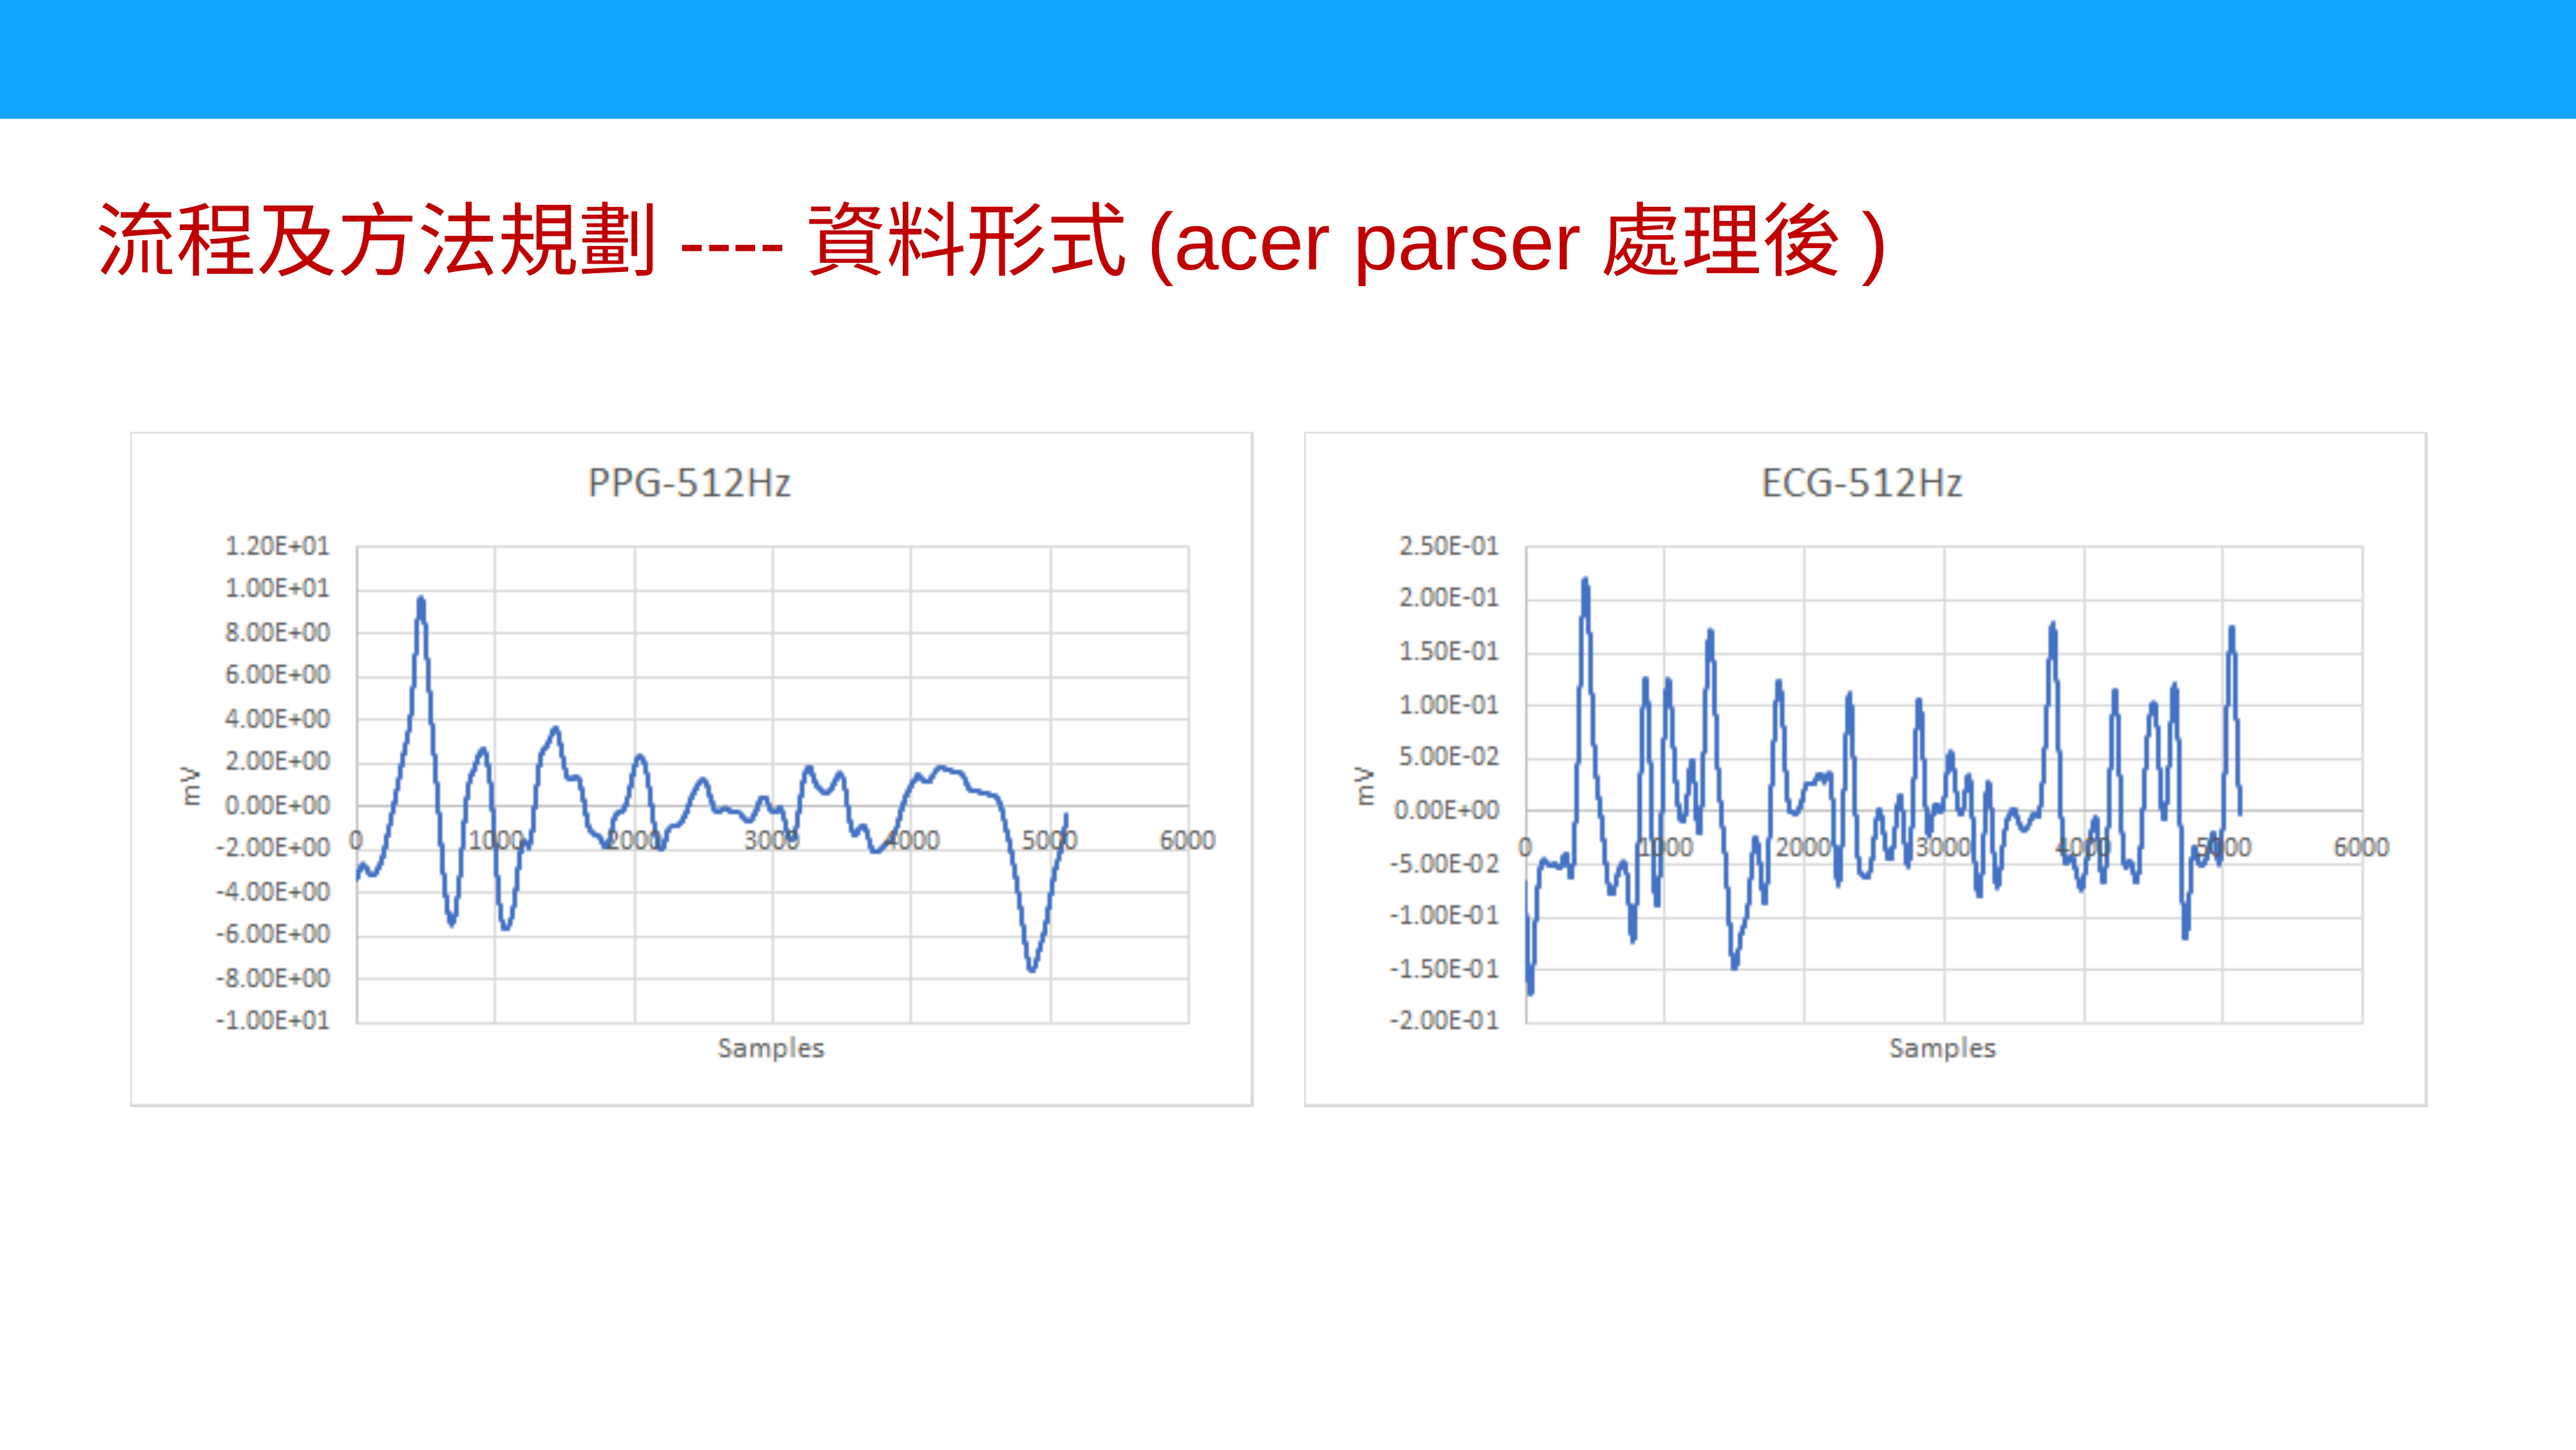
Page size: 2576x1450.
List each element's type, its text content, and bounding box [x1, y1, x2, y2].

picture [1304, 431, 2428, 1107]
text_box 流程及方法規劃----資料形式(acer parser處理後) [90, 184, 1894, 388]
picture [130, 431, 1254, 1107]
